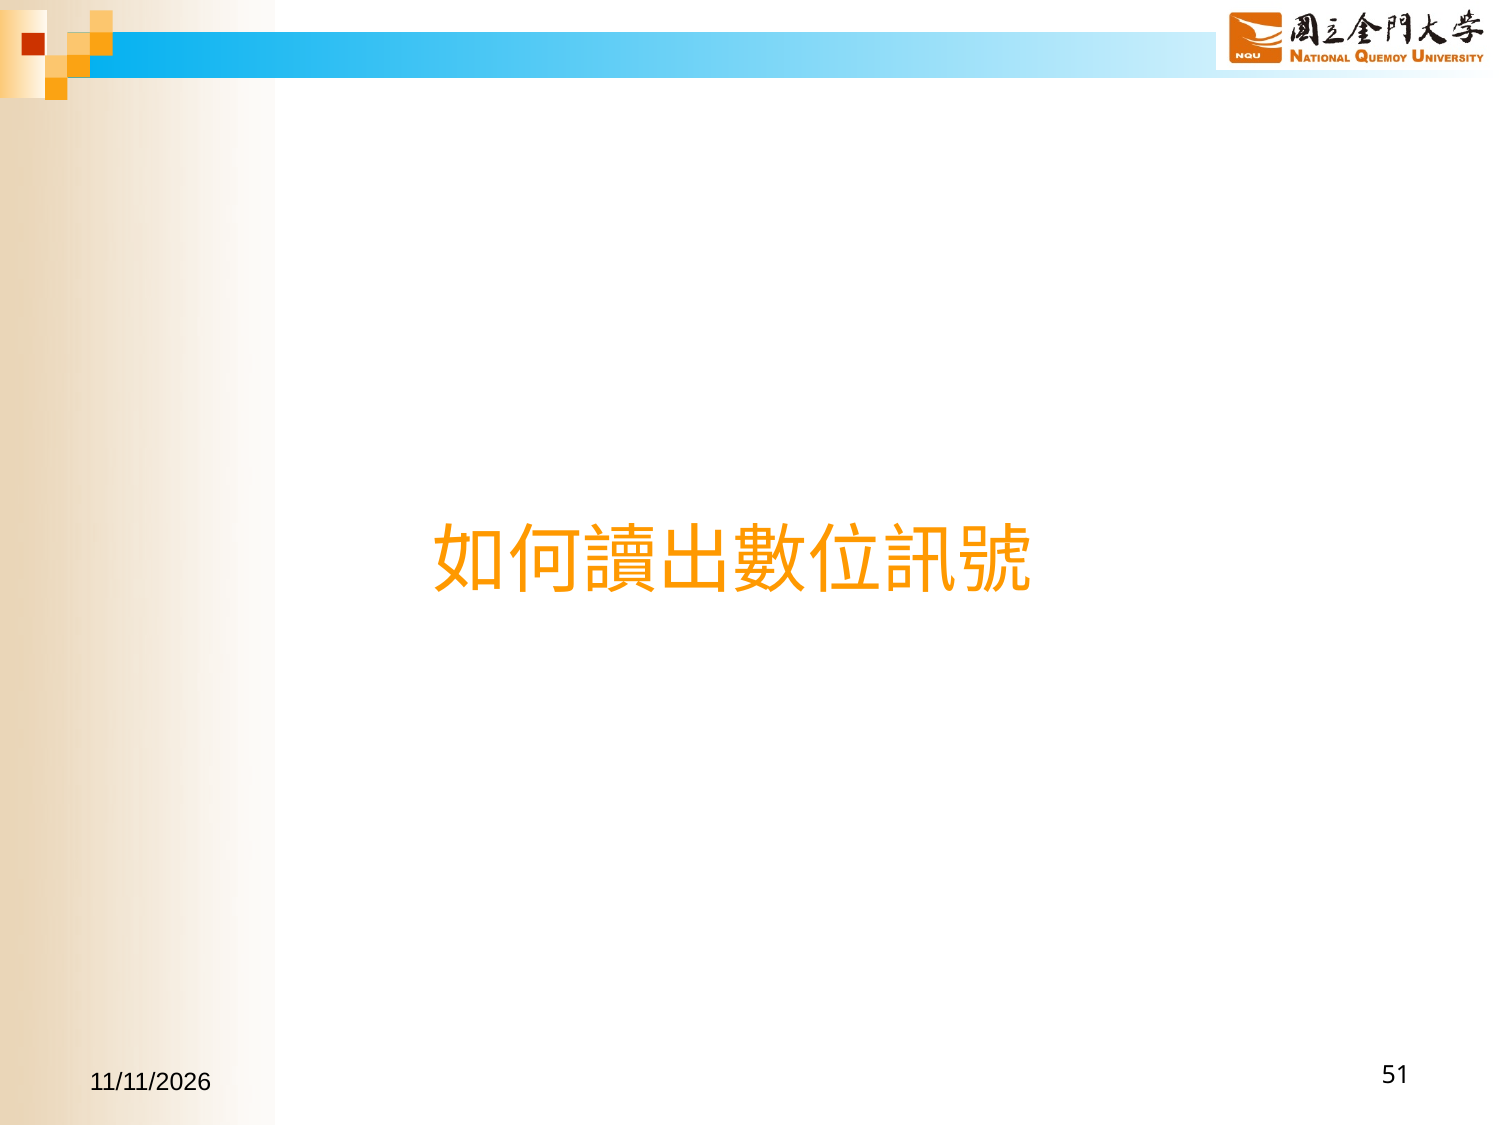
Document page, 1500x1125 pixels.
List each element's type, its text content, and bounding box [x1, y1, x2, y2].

text_box 51 [1074, 1024, 1425, 1100]
title 如何讀出數位訊號 [214, 444, 1252, 670]
picture [1216, 1, 1499, 70]
text_box 2017/6/24 [75, 1024, 425, 1103]
